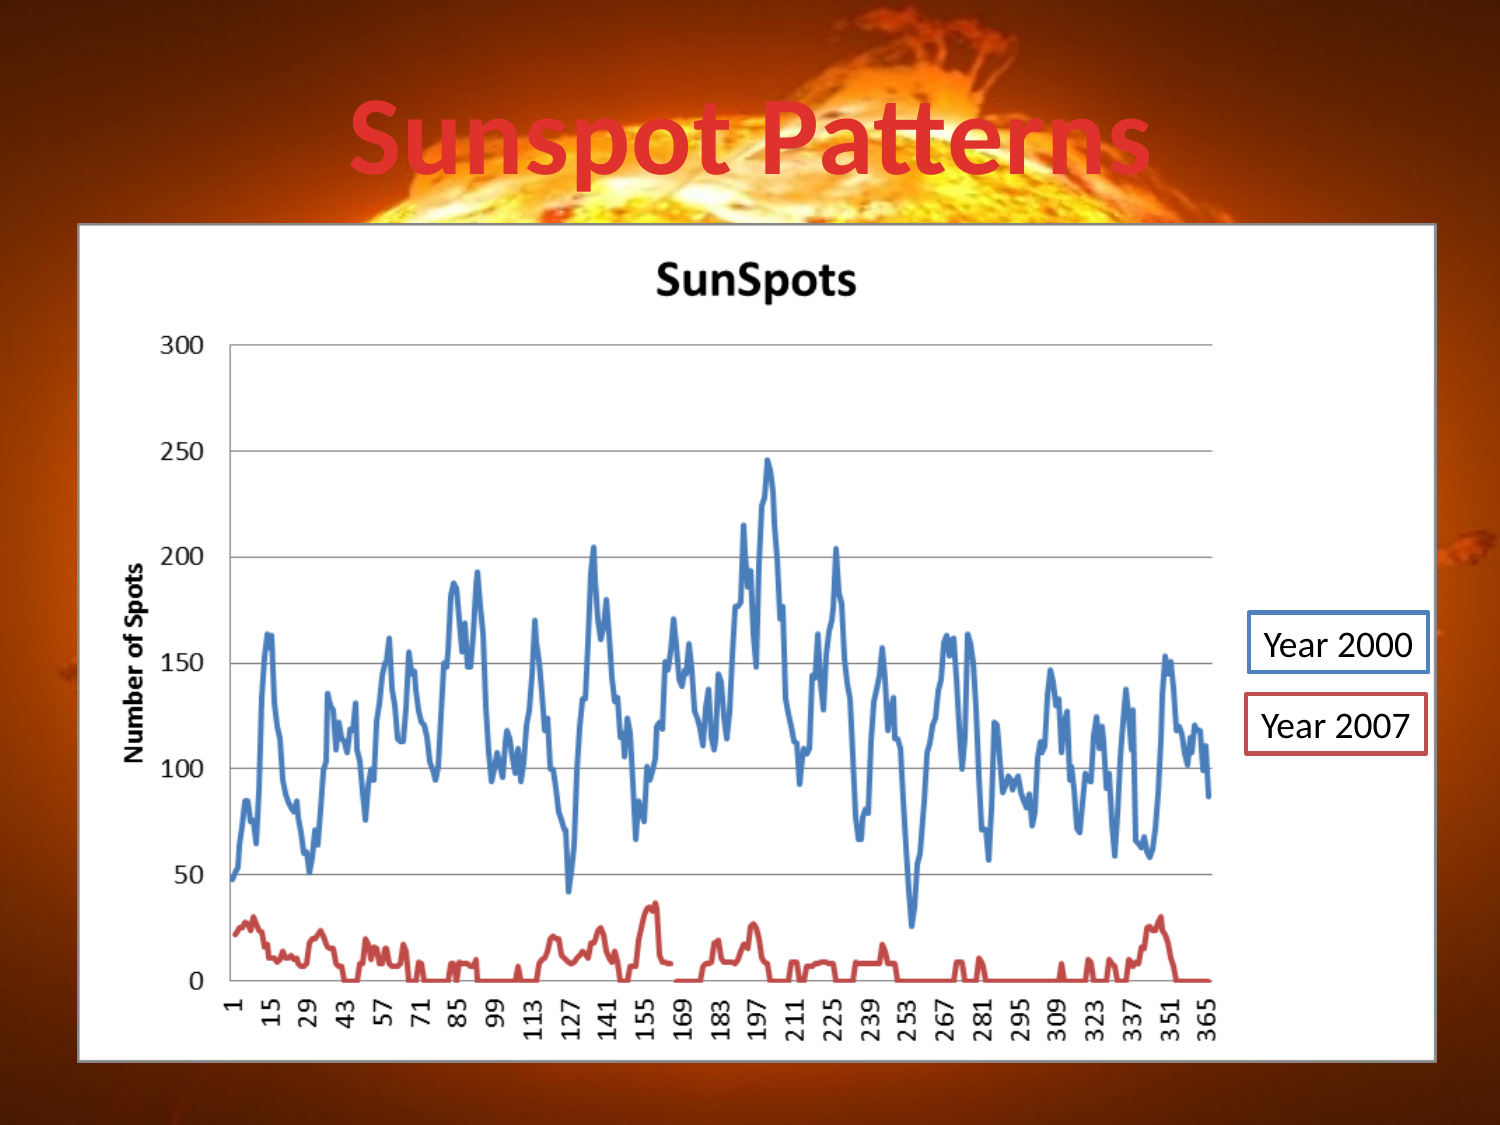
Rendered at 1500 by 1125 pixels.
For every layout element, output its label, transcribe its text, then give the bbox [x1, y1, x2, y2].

picture [0, 0, 1500, 1125]
text_box Sunspot Patterns [258, 54, 1169, 205]
